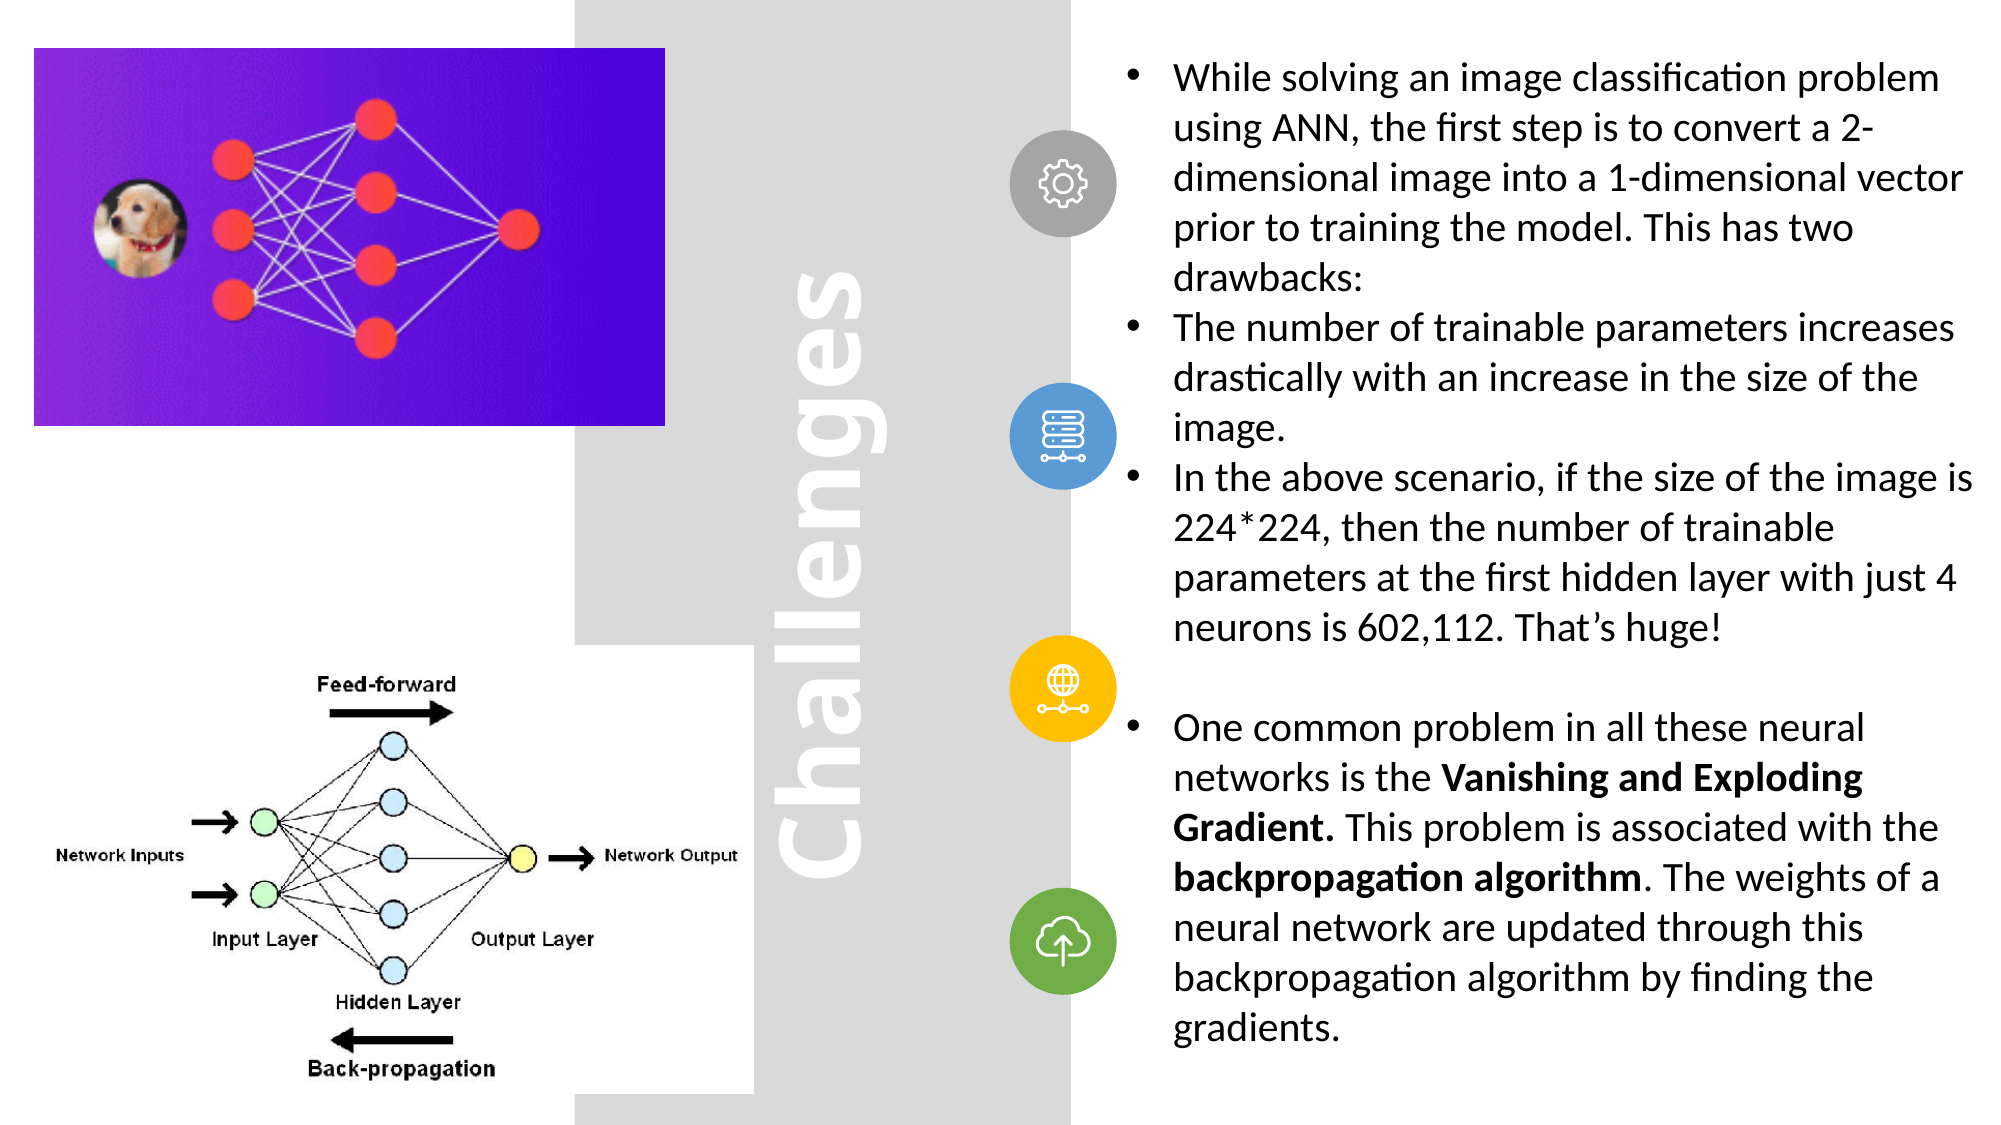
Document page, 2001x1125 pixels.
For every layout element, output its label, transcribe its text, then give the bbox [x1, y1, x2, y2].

text_box Challenges [740, 224, 890, 901]
text_box [1008, 634, 1118, 744]
text_box While solving an image classification problem using ANN, the first step is to convert a 2-dimensional image into a 1-dimensional vector prior to training the model. This has two drawbacks: The number of trainable parameters increases drastically with an increase in the size of the image. In the above scenario, if the size of the image is 224*224, then the number of trainable parameters at the first hidden layer with just 4 neurons is 602,112. That’s huge! One common problem in all these neural networks is the Vanishing and Exploding Gradient. This problem is associated with the backpropagation algorithm. The weights of a neural network are updated through this backpropagation algorithm by finding the gradients. [1126, 42, 1992, 1094]
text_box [1035, 915, 1091, 967]
text_box [1008, 886, 1118, 996]
text_box [1008, 381, 1118, 491]
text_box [1038, 159, 1088, 209]
text_box [1008, 129, 1118, 239]
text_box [1037, 664, 1090, 714]
picture [34, 645, 754, 1094]
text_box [1040, 410, 1086, 463]
picture [34, 48, 665, 426]
